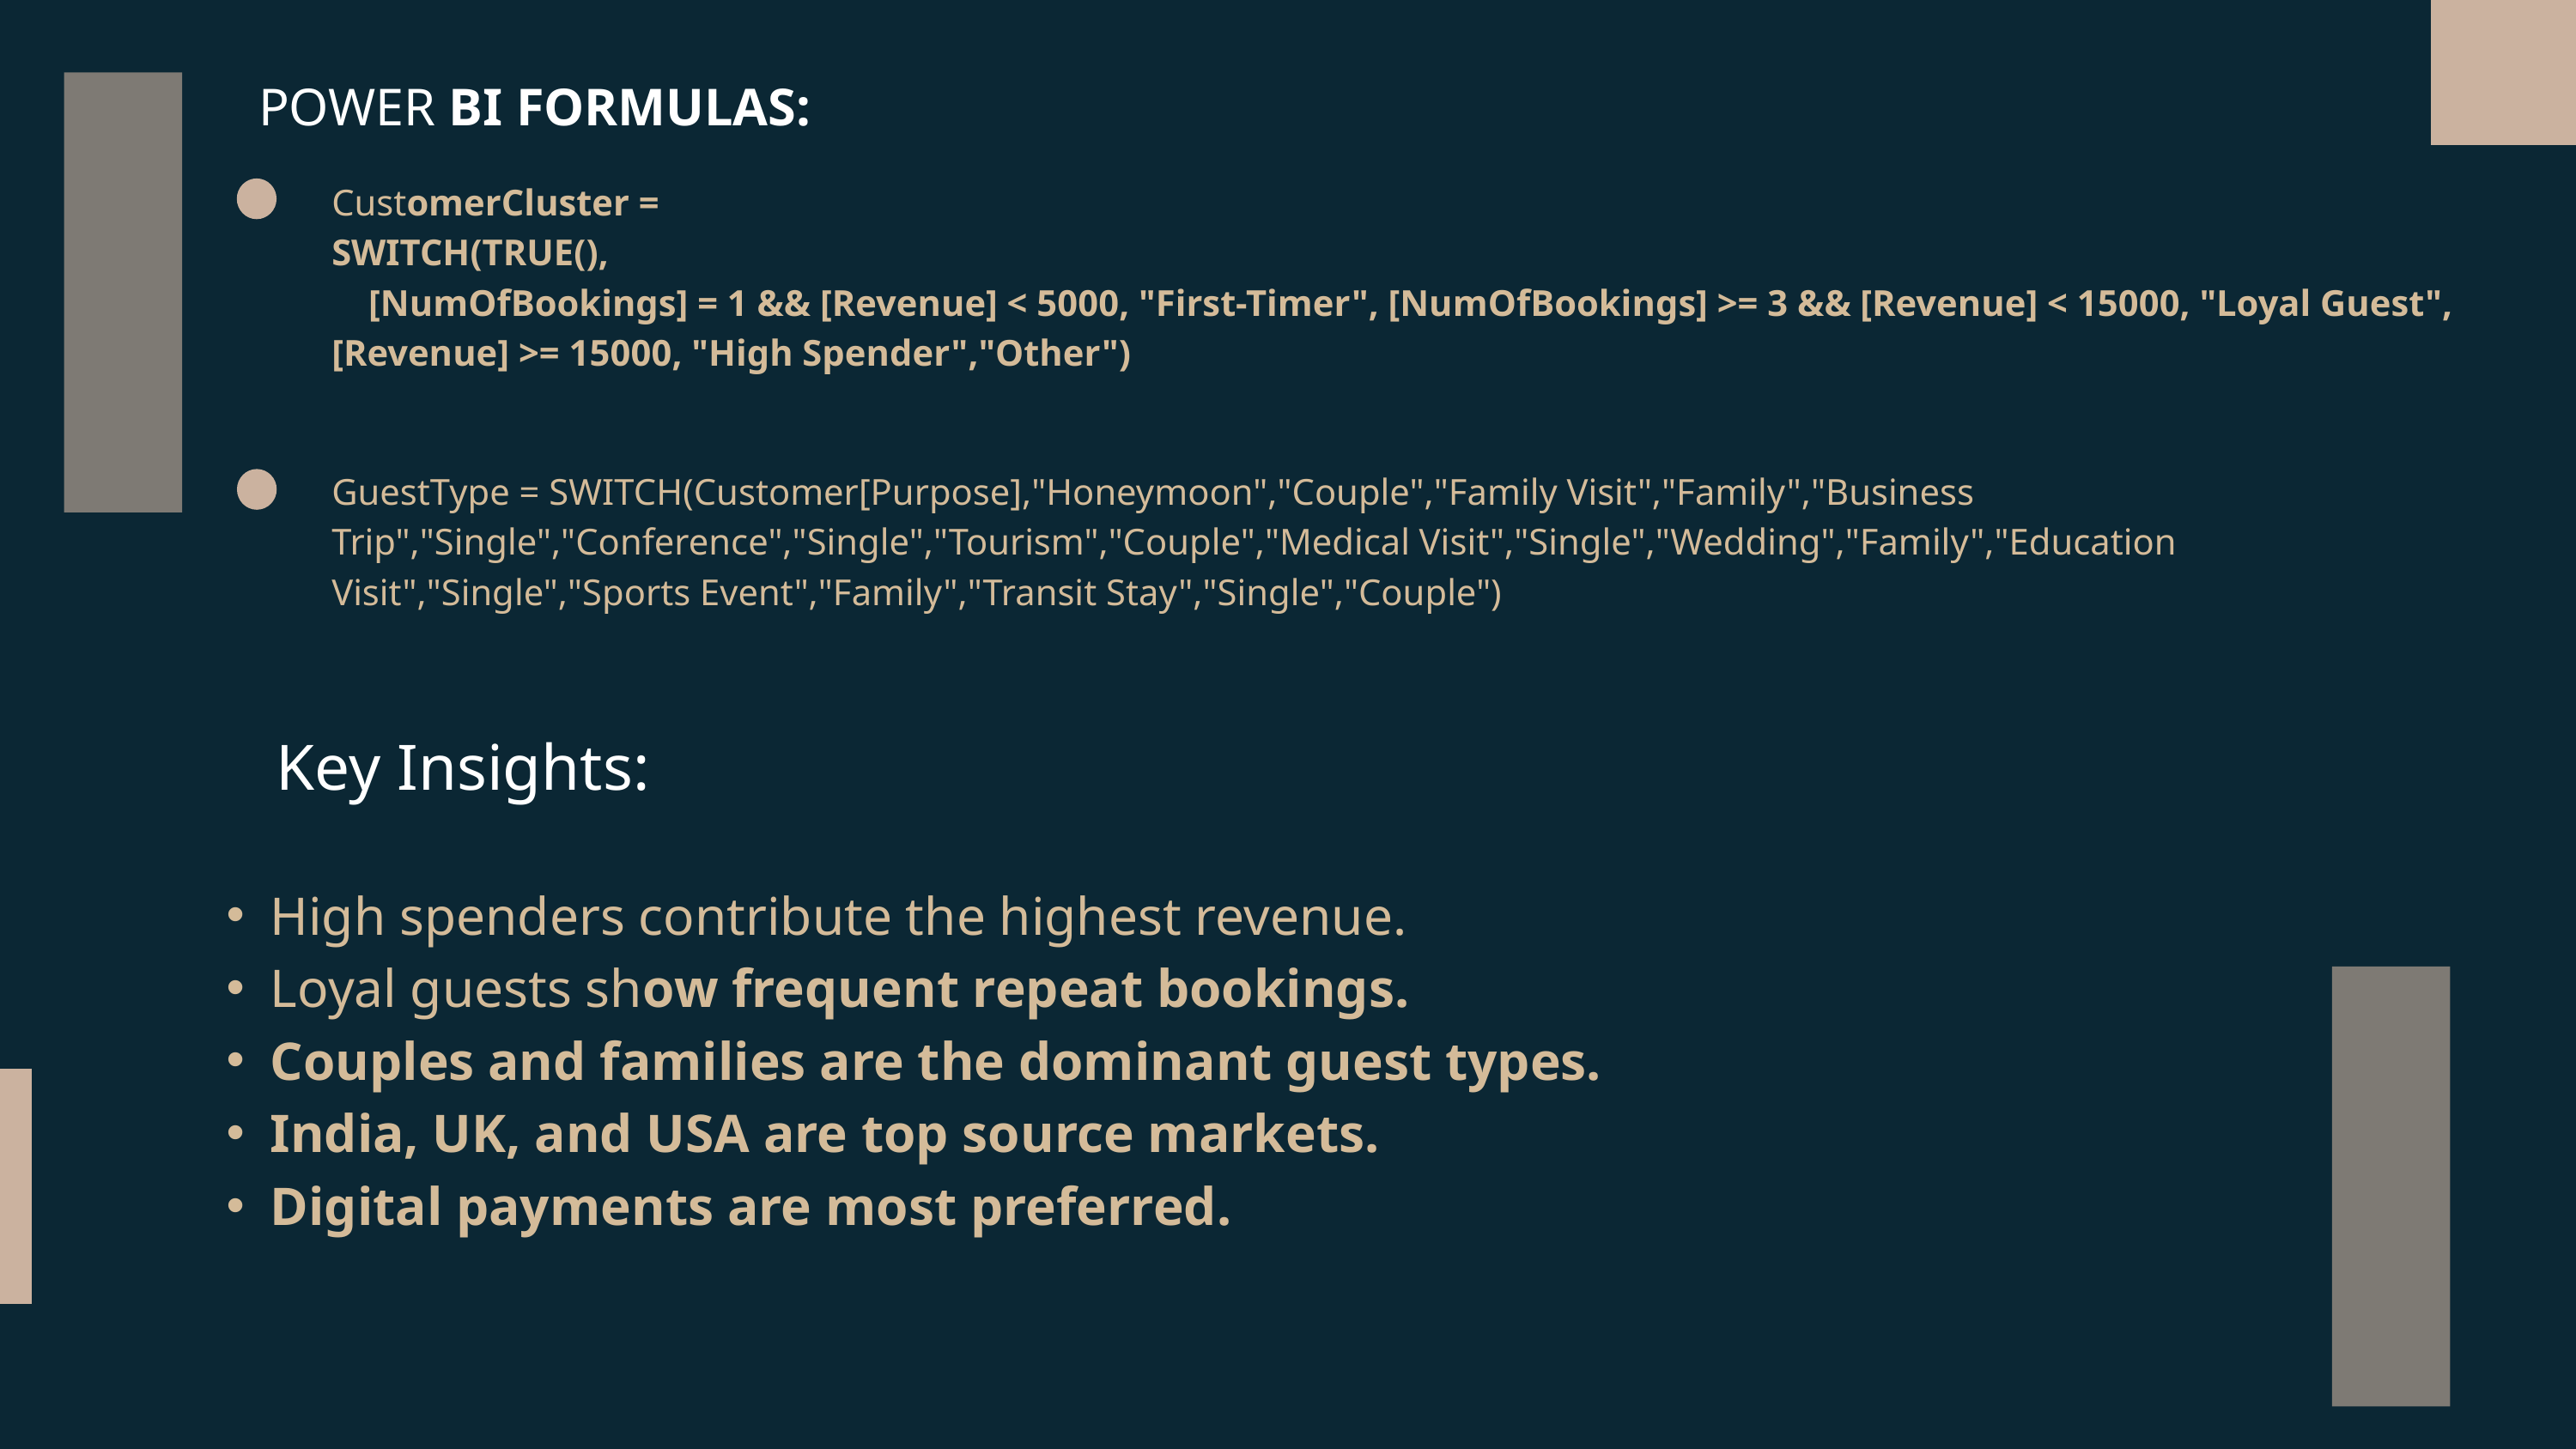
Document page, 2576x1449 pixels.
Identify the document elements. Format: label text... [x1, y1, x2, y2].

text_box High spenders contribute the highest revenue. Loyal guests show frequent repeat bookings. Couples and families are the dominant guest types. India, UK, and USA are top source markets. Digital payments are most preferred. [182, 872, 1798, 1309]
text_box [2430, 0, 2576, 145]
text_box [2331, 966, 2451, 1407]
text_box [64, 72, 183, 513]
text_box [0, 1069, 32, 1304]
text_box CustomerCluster = SWITCH(TRUE(), [NumOfBookings] = 1 && [Revenue] < 5000, "First-Timer", [NumOfBookings] >= 3 && [Revenue] < 15000, "Loyal Guest",[Revenue] >= 15000, "High Spender","Other") [331, 173, 2553, 423]
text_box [236, 178, 277, 220]
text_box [236, 469, 277, 511]
text_box GuestType = SWITCH(Customer[Purpose],"Honeymoon","Couple","Family Visit","Family","Business Trip","Single","Conference","Single","Tourism","Couple","Medical Visit","Single","Wedding","Family","Education Visit","Single","Sports Event","Family","Transit Stay","Single","Couple") [331, 462, 2451, 663]
text_box Key Insights: [256, 714, 670, 803]
text_box POWER BI FORMULAS: [182, 64, 888, 172]
